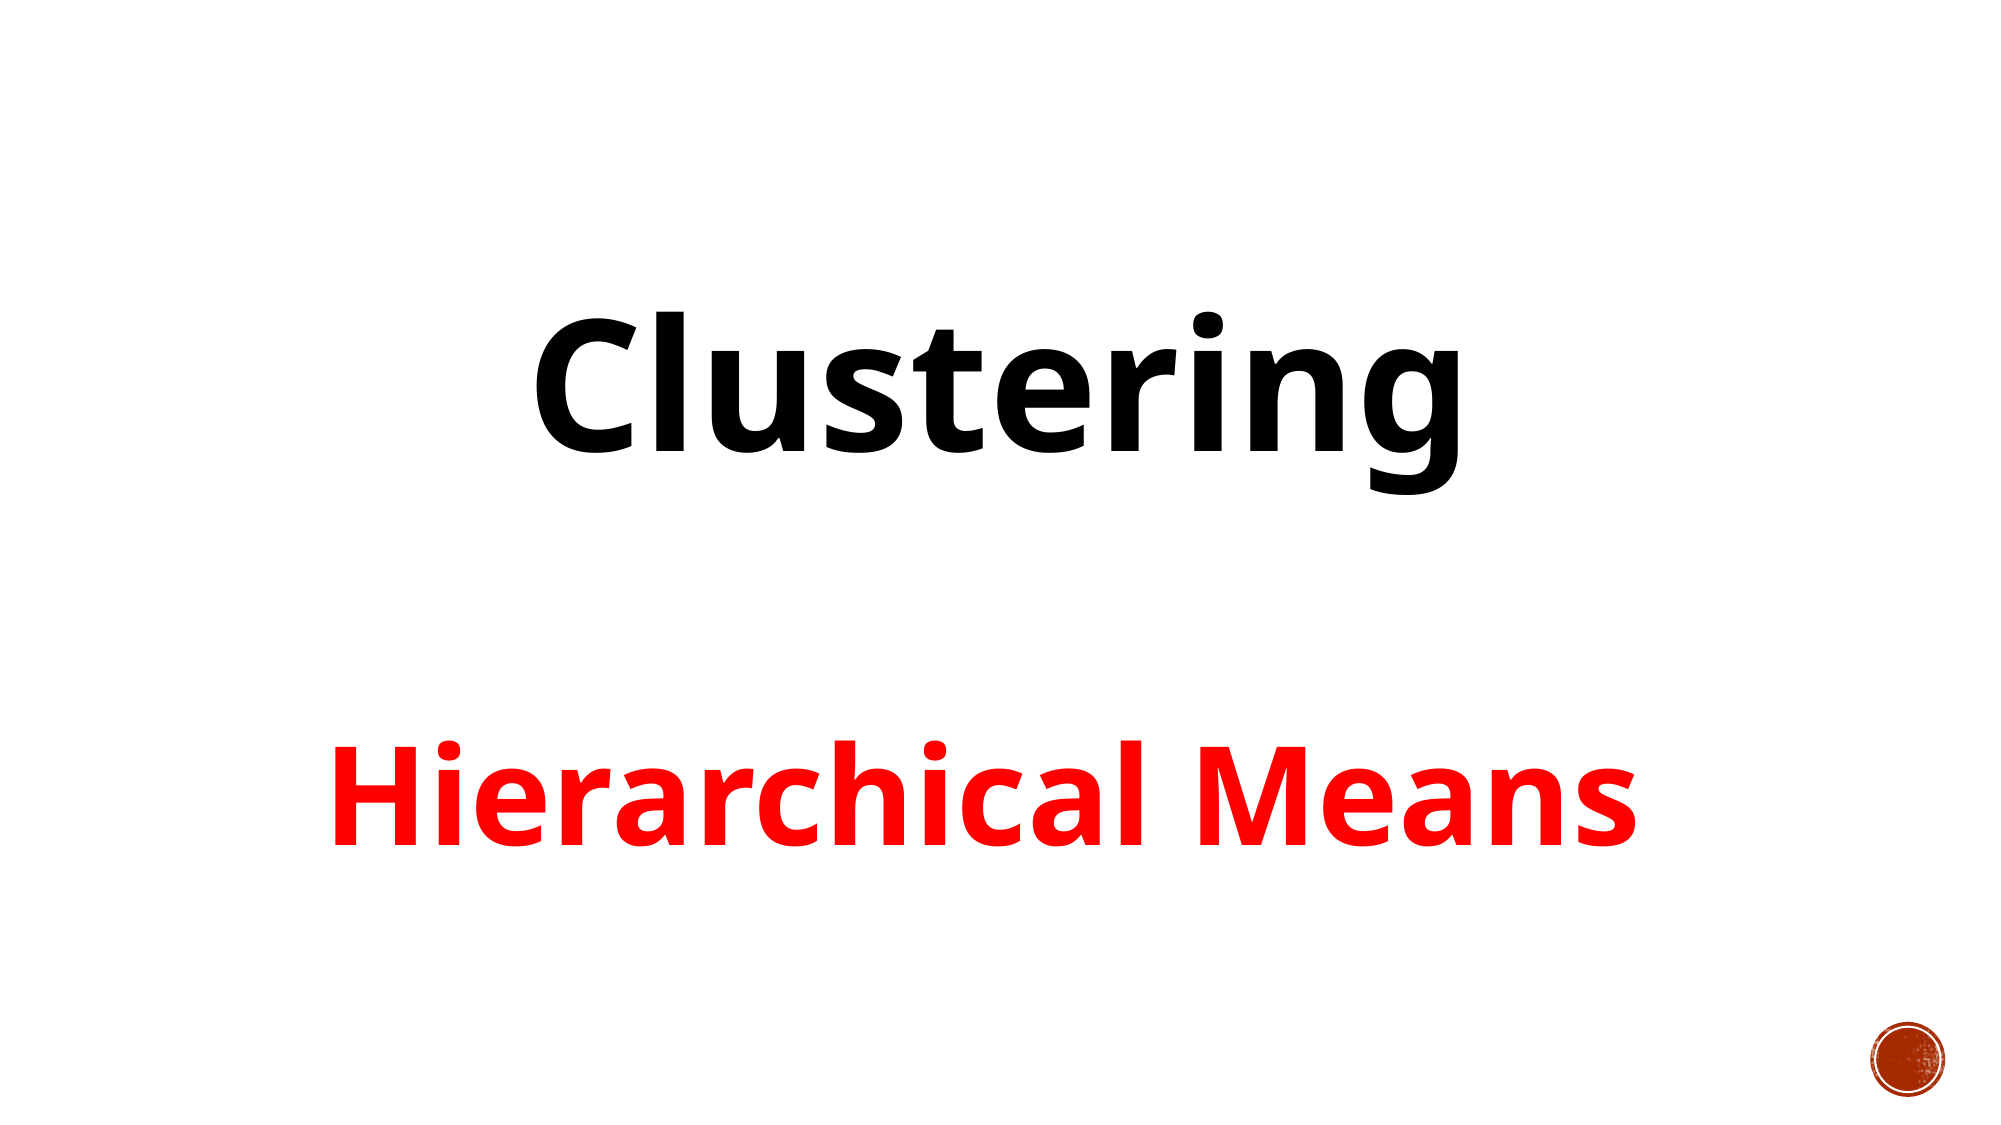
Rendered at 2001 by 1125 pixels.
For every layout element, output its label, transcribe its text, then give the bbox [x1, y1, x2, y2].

text_box Clustering Hierarchical Means [33, 261, 1967, 881]
